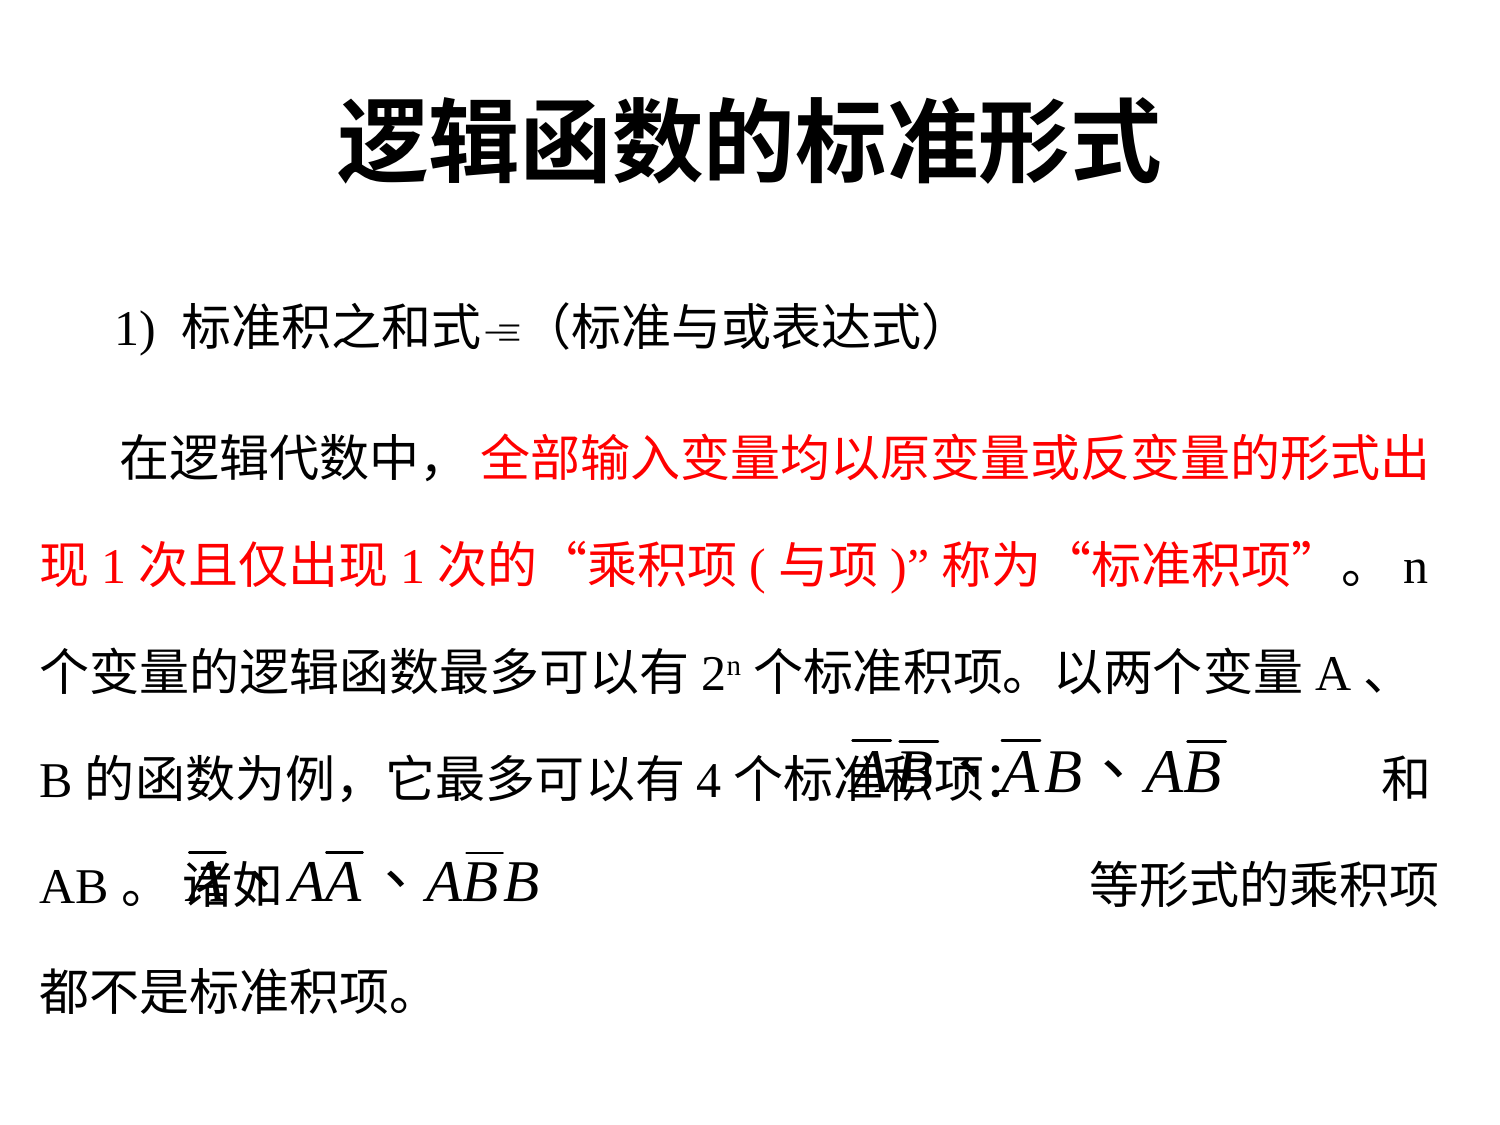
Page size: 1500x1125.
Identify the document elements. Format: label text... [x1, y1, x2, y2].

title 逻辑函数的标准形式 [74, 44, 1426, 233]
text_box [24, 240, 1463, 1042]
